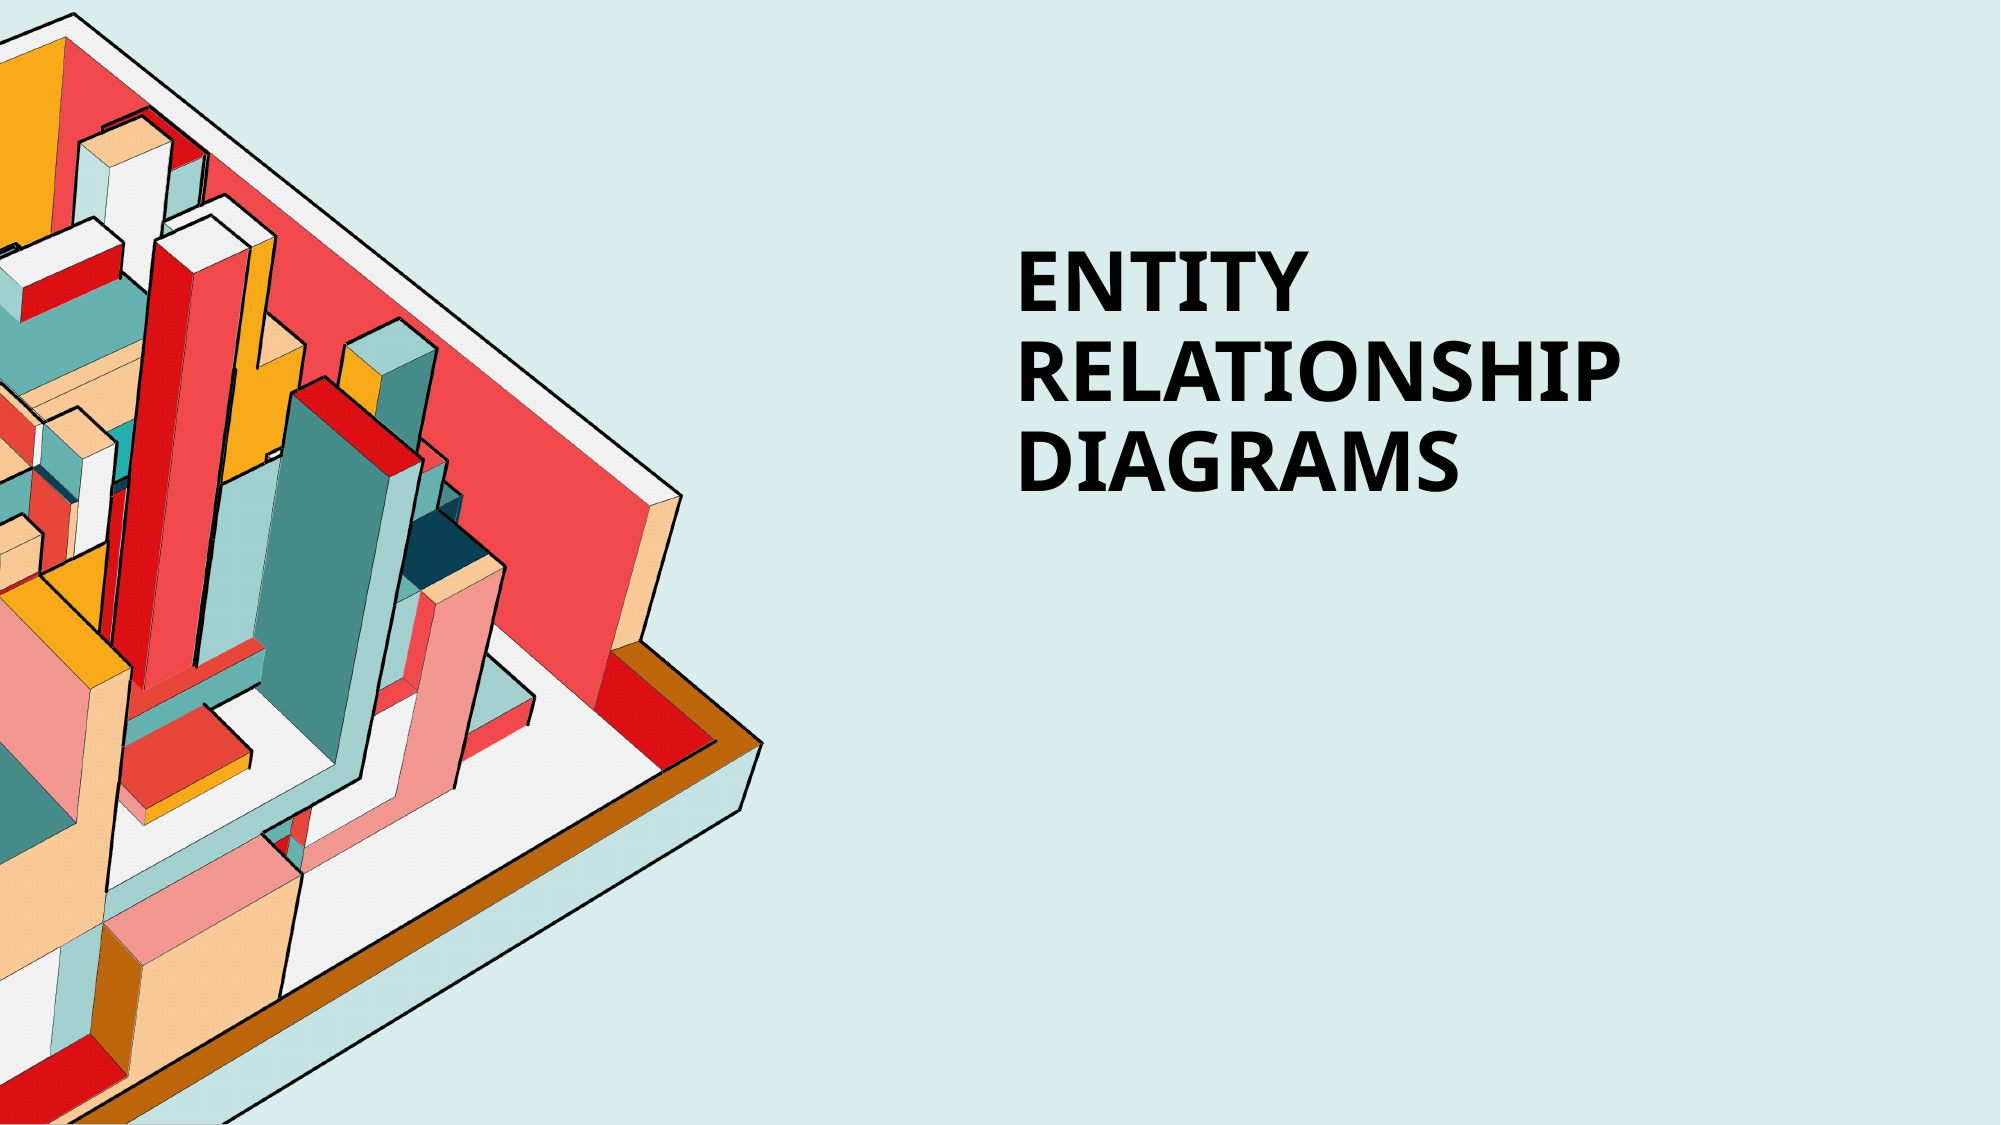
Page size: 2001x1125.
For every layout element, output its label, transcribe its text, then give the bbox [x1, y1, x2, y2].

picture [0, 0, 765, 1125]
title Entity Relationship Diagrams [999, 72, 1926, 617]
